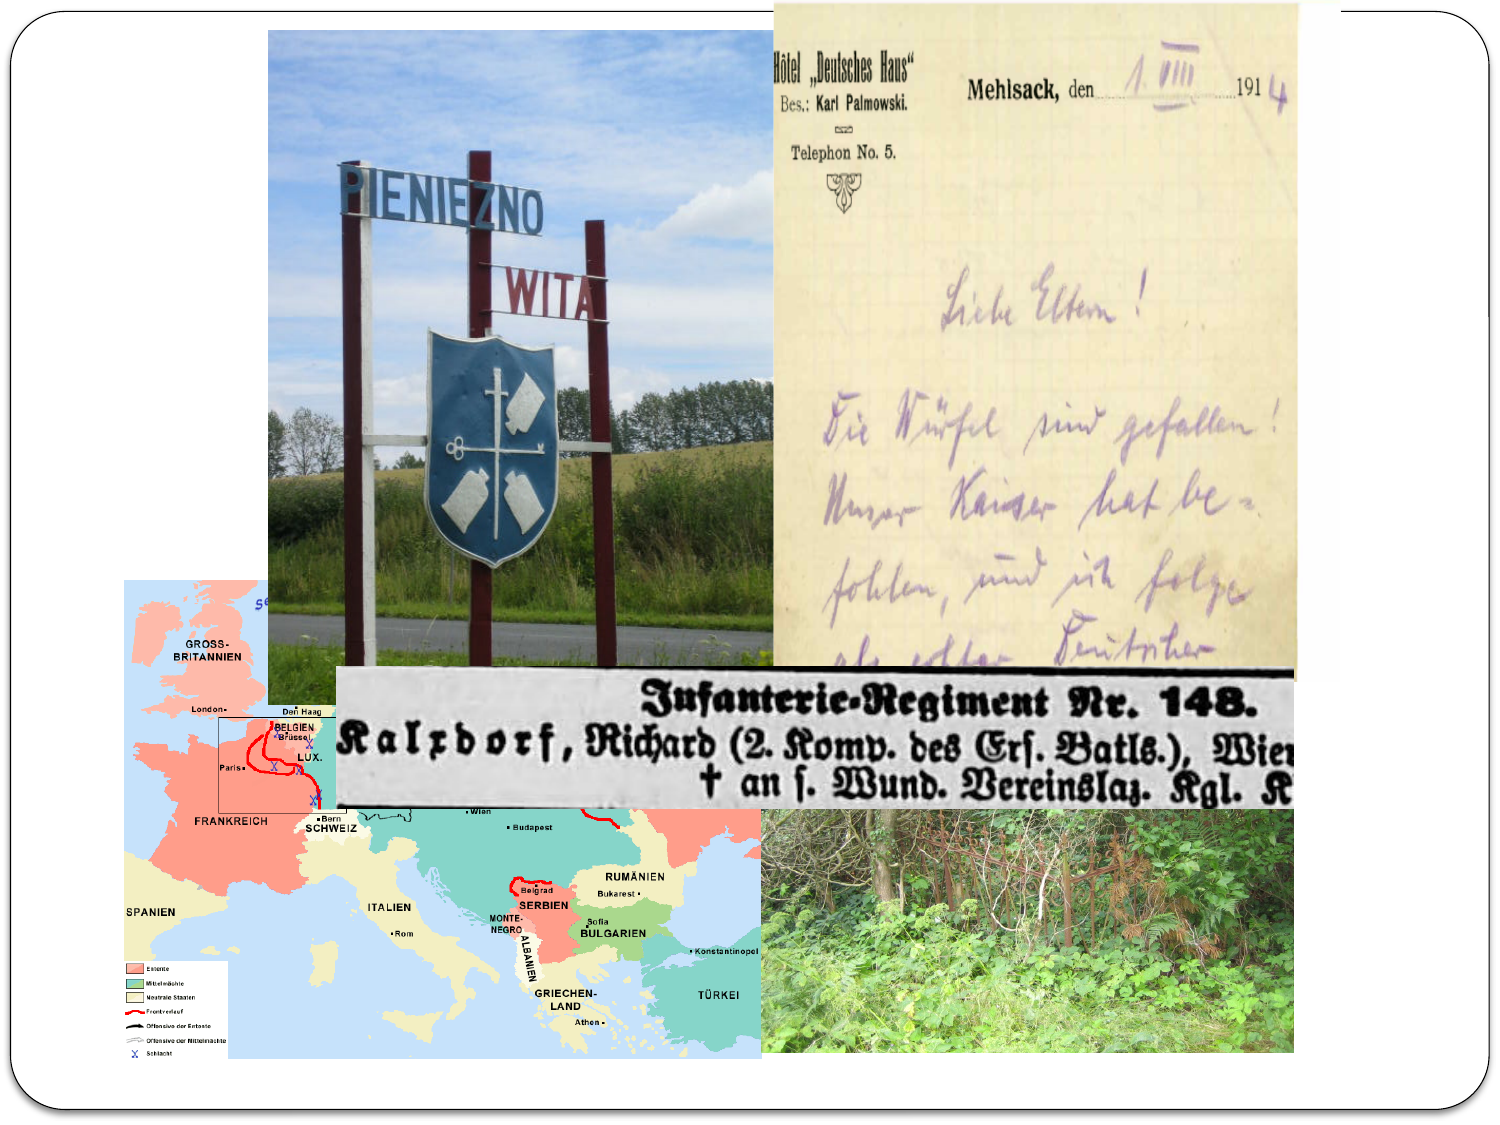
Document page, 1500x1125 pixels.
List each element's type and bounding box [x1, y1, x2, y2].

text_box [25, 0, 76, 27]
picture [123, 0, 1400, 1059]
